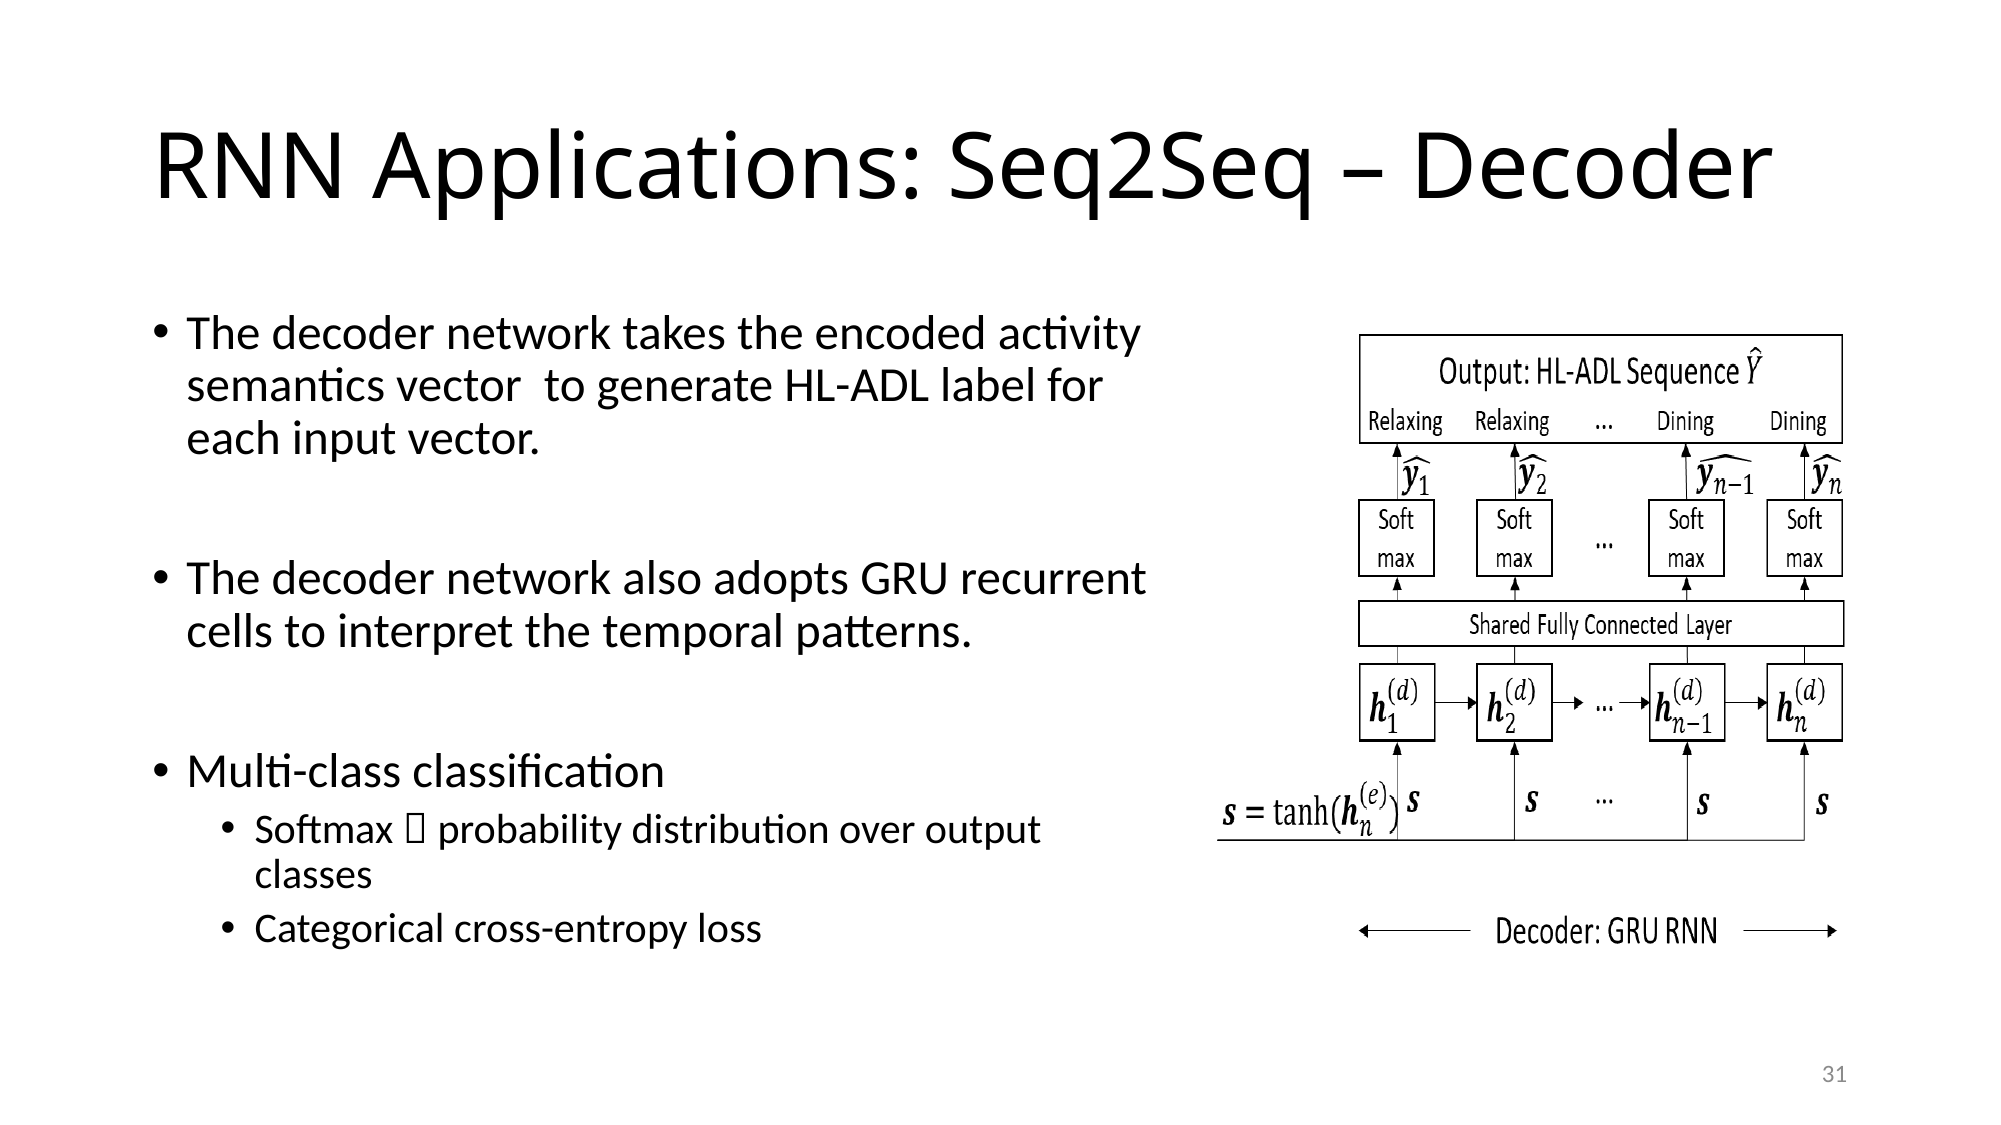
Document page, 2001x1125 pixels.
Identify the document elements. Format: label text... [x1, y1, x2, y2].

title RNN Applications: Seq2Seq – Decoder [137, 59, 1863, 278]
picture [1204, 331, 1863, 981]
slide_number 31 [1412, 1042, 1863, 1103]
